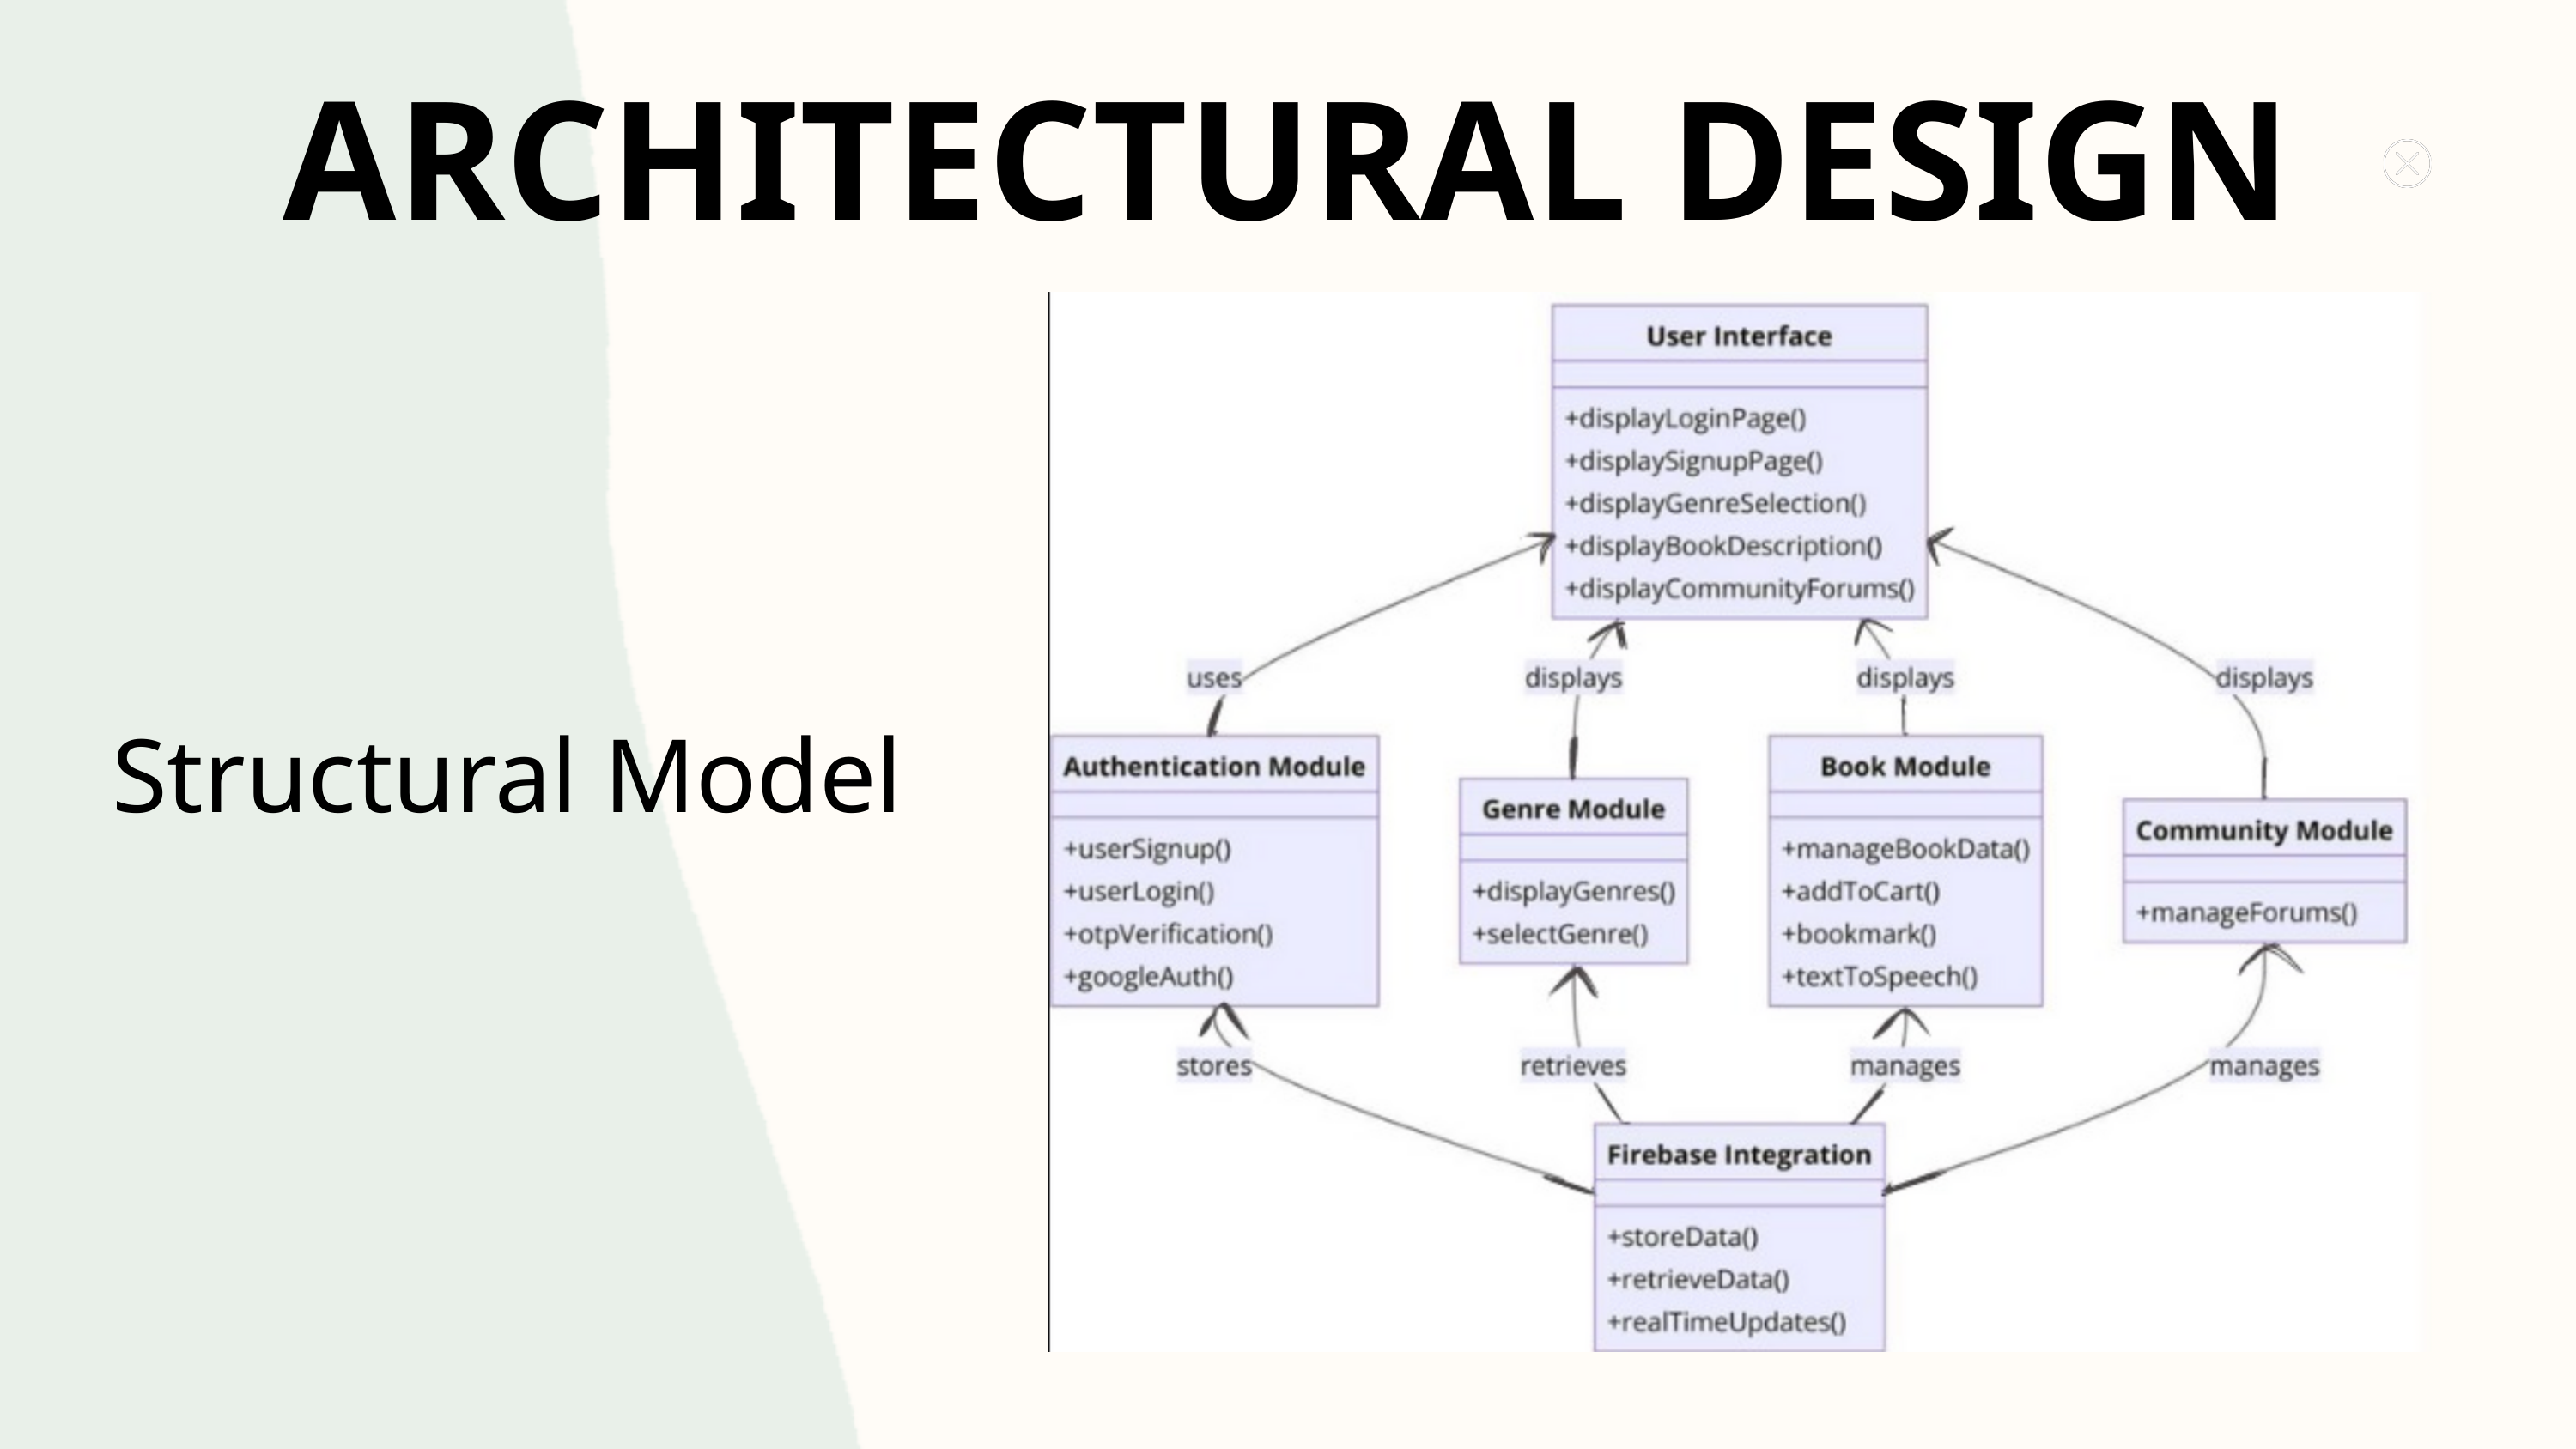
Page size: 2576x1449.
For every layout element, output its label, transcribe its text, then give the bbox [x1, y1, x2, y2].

text_box [2383, 139, 2432, 188]
text_box [1247, 292, 2432, 1352]
picture [0, 0, 1243, 1449]
text_box ARCHITECTURAL DESIGN [1247, 22, 2342, 484]
